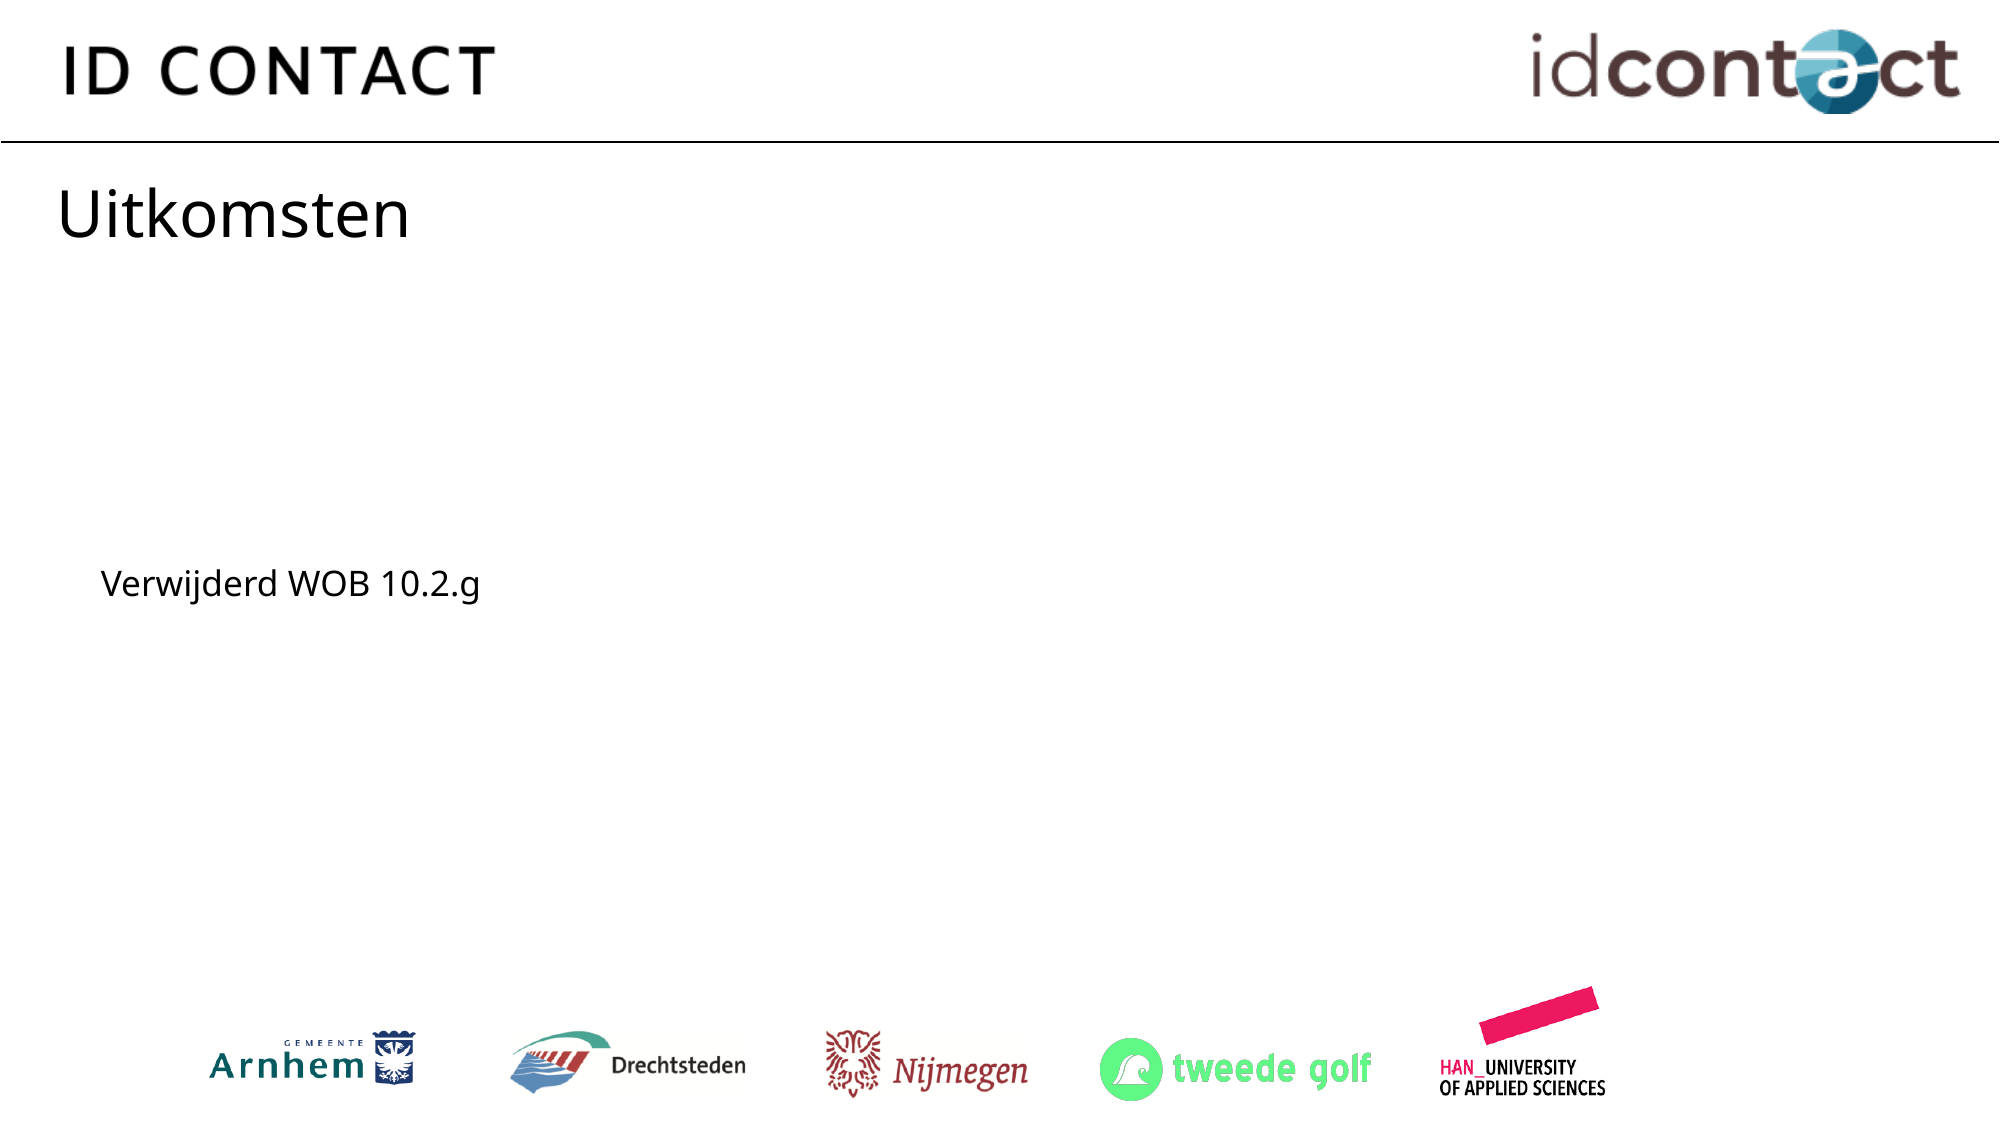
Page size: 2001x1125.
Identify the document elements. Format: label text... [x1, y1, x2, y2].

picture [1532, 27, 1961, 114]
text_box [183, 958, 1605, 1123]
text_box Uitkomsten [41, 166, 2000, 262]
text_box Verwijderd WOB 10.2.g [85, 527, 932, 615]
picture [41, 21, 531, 114]
table_header [1, 0, 1999, 141]
